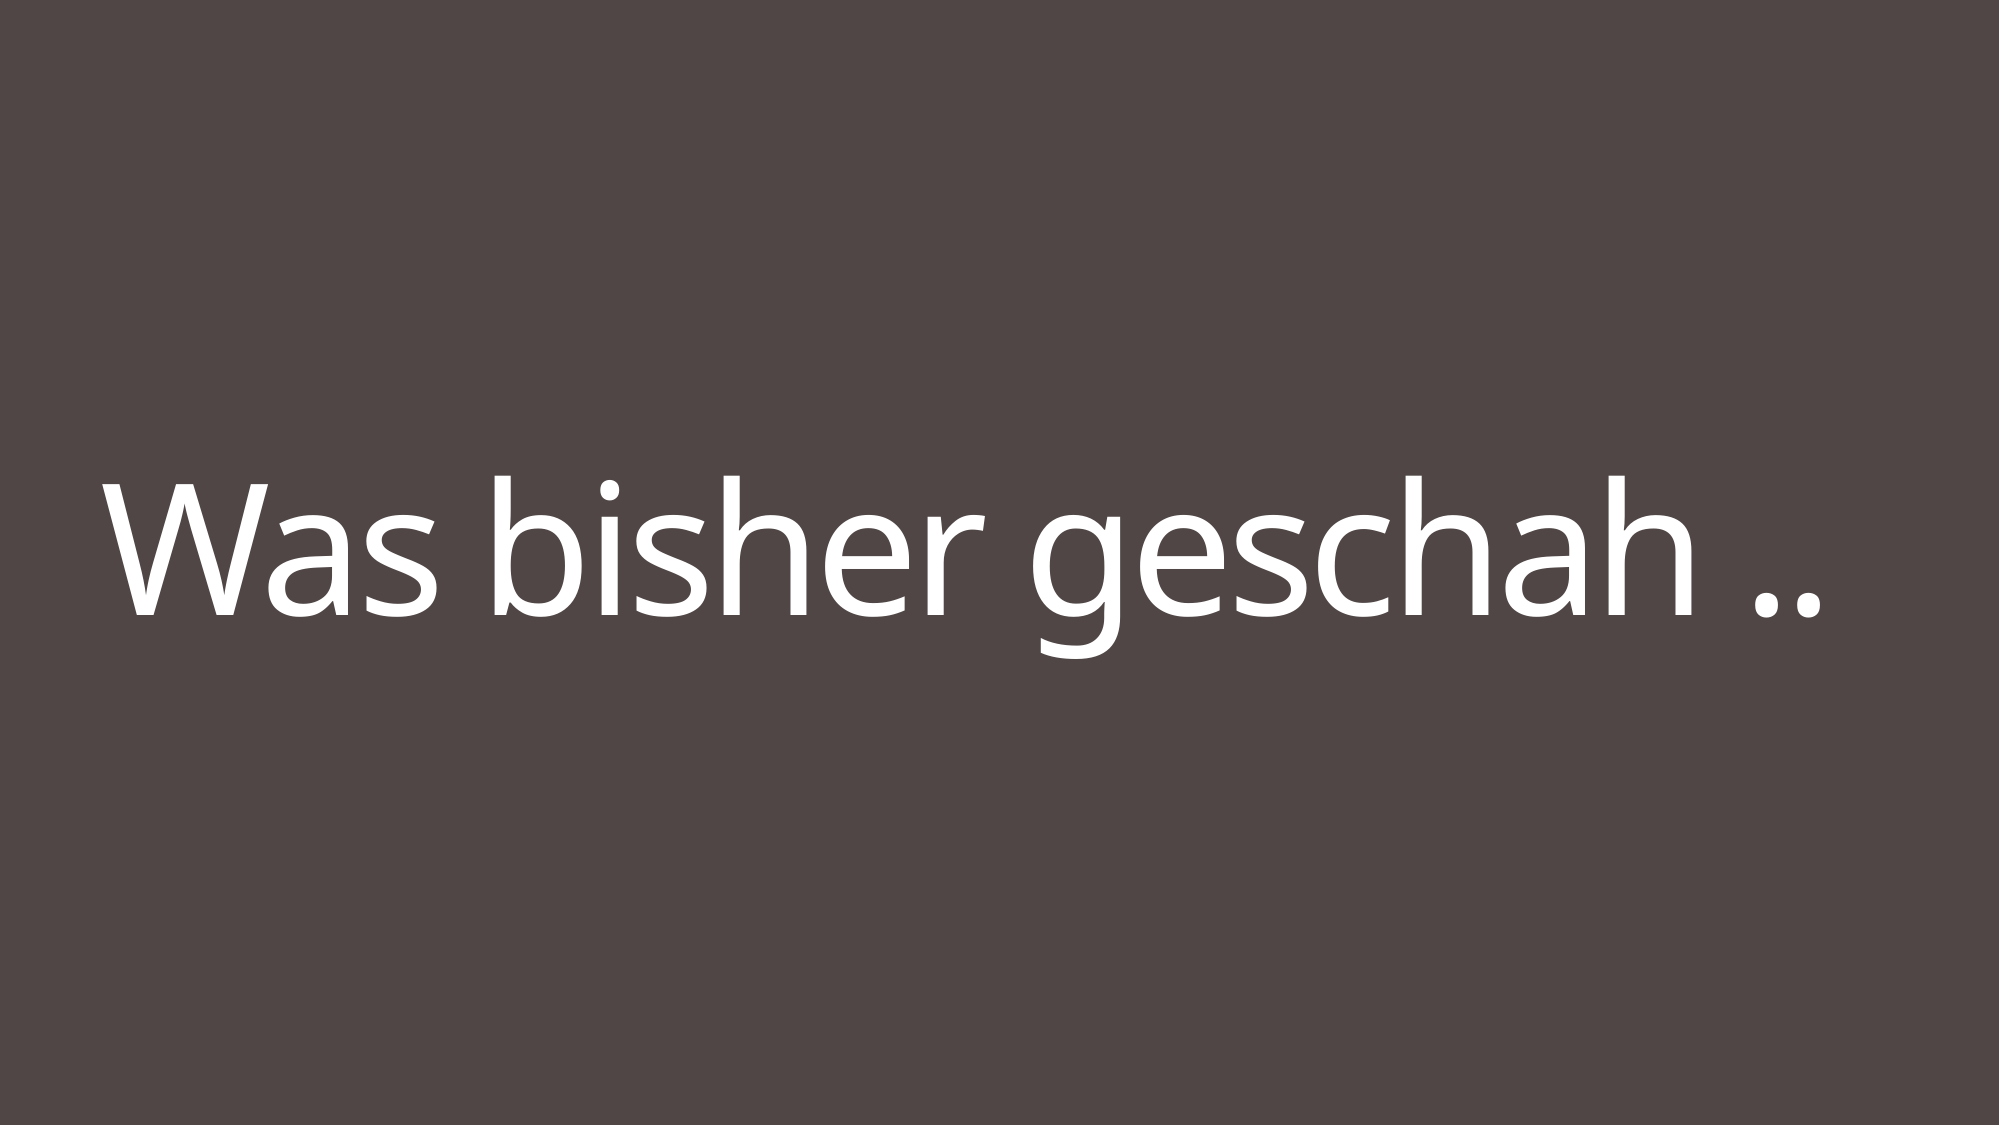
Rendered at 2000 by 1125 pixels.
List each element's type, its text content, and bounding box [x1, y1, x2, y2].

title Was bisher geschah .. [85, 462, 1914, 663]
